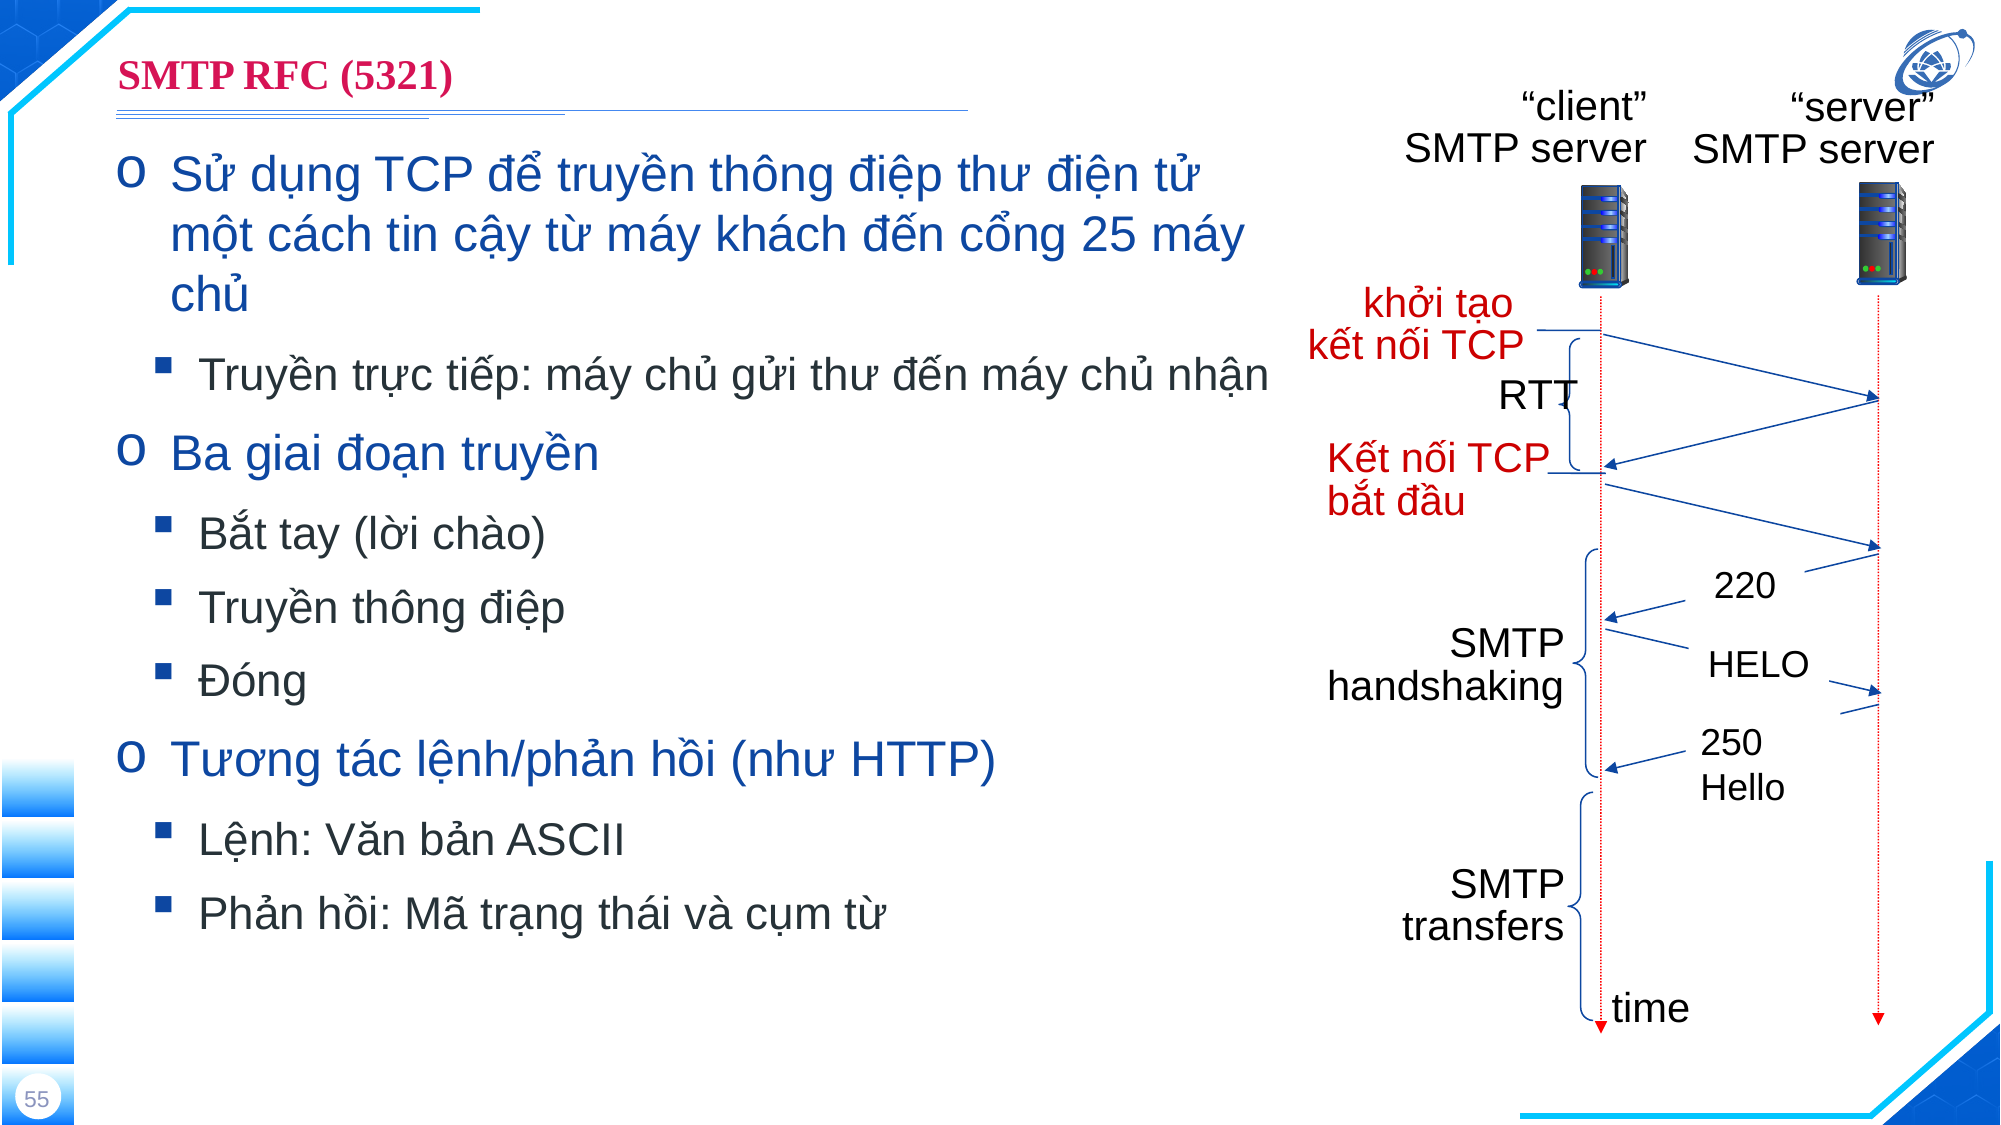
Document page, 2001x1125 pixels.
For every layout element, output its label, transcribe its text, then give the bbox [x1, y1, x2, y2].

text_box [1603, 334, 1880, 402]
list Sử dụng TCP để truyền thông điệp thư điện tử một cách tin cậy từ máy khách đến cổng 25 máy chủ Truyền trực tiếp: máy chủ gửi thư đến máy chủ nhận Ba giai đoạn truyền Bắt tay (lời chào) Truyền thông điệp Đóng Tương tác lệnh/phản hồi (như HTTP) Lệnh: Văn bản ASCII Phản hồi: Mã trạng thái và cụm từ [99, 134, 1293, 1046]
text_box time [1596, 981, 1706, 1039]
text_box khởi tạo kết nối TCP [1292, 275, 1540, 418]
text_box [1672, 499, 1882, 548]
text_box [1857, 182, 1907, 285]
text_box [1306, 548, 1882, 817]
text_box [1579, 185, 1630, 288]
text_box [1306, 792, 1594, 1021]
text_box “client” SMTP server [1377, 79, 1662, 179]
text_box “server” SMTP server [1665, 79, 1950, 180]
text_box [1872, 1011, 1885, 1026]
text_box RTT [1483, 367, 1594, 423]
title SMTP RFC (5321) [117, 28, 1863, 106]
text_box Kết nối TCP bắt đầu [1312, 423, 1672, 532]
text_box [1569, 338, 1581, 367]
slide_number 55 [0, 1075, 117, 1122]
